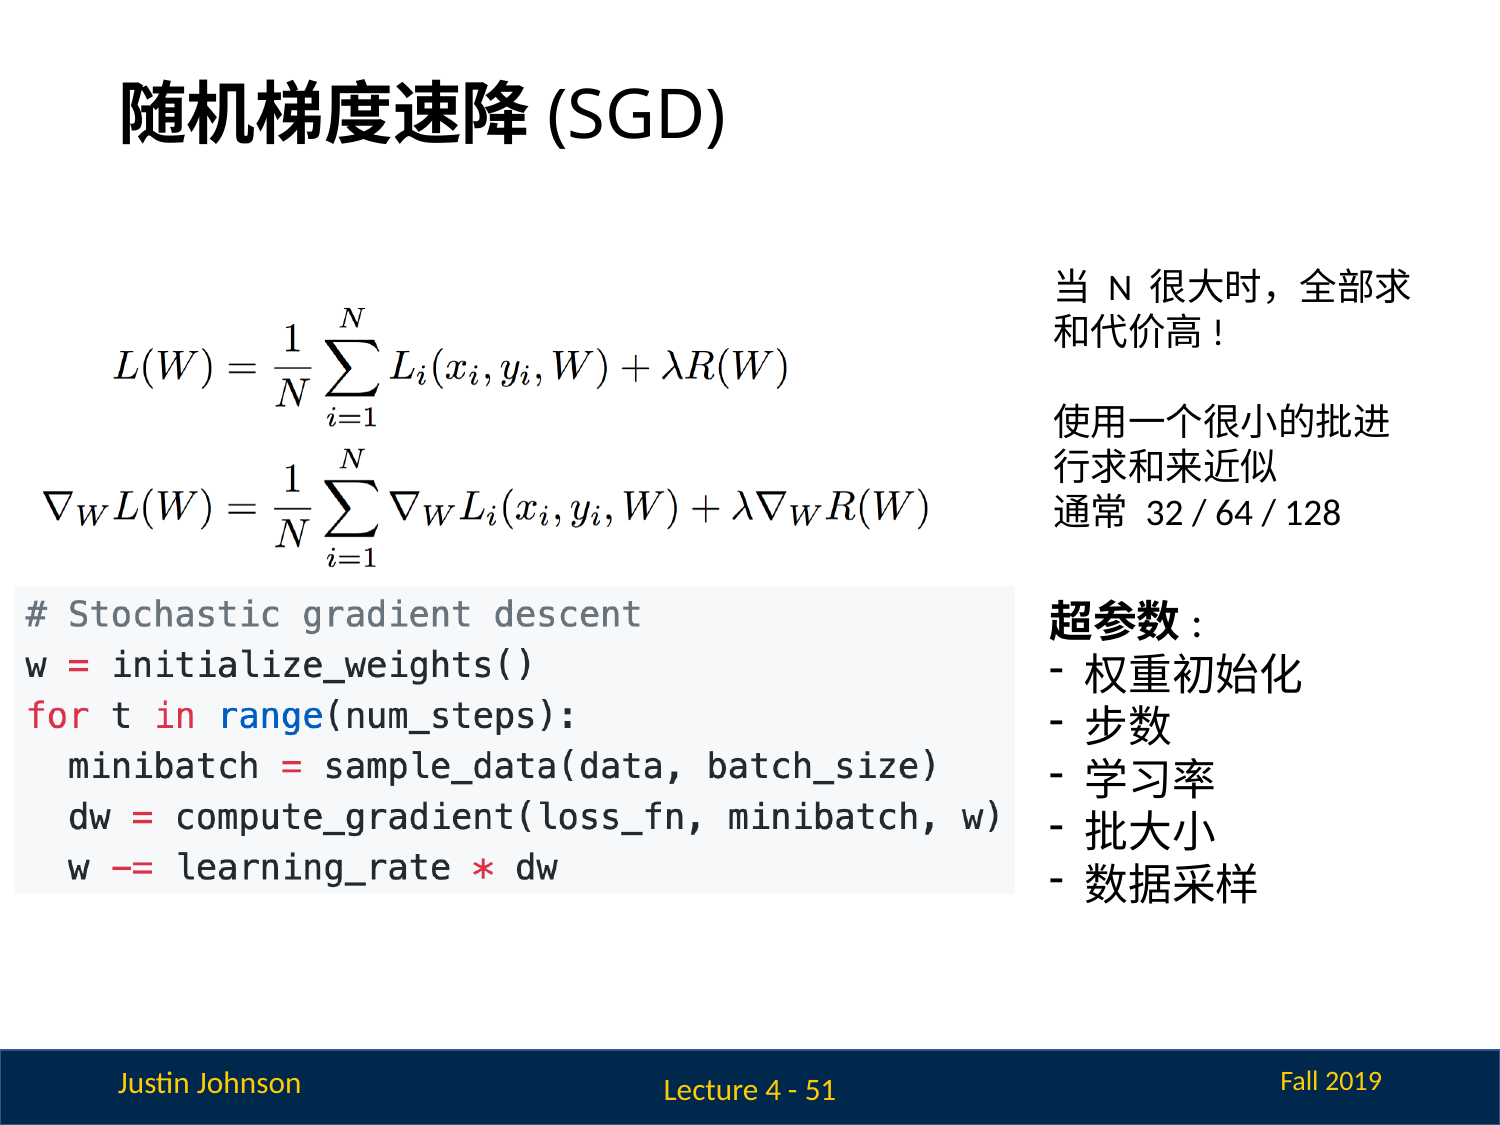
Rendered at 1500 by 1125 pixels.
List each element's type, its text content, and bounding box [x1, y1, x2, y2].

text_box 当 N 很大时，全部求和代价高! 使用一个很小的批进行求和来近似 通常 32 / 64 / 128 [1038, 248, 1443, 547]
text_box 超参数: 权重初始化 步数 学习率 批大小 数据采样 [1034, 586, 1319, 917]
slide_number Lecture 4 - [547, 1057, 953, 1118]
title 随机梯度速降(SGD) [103, 59, 1397, 173]
picture [14, 586, 1015, 894]
picture [30, 301, 931, 583]
